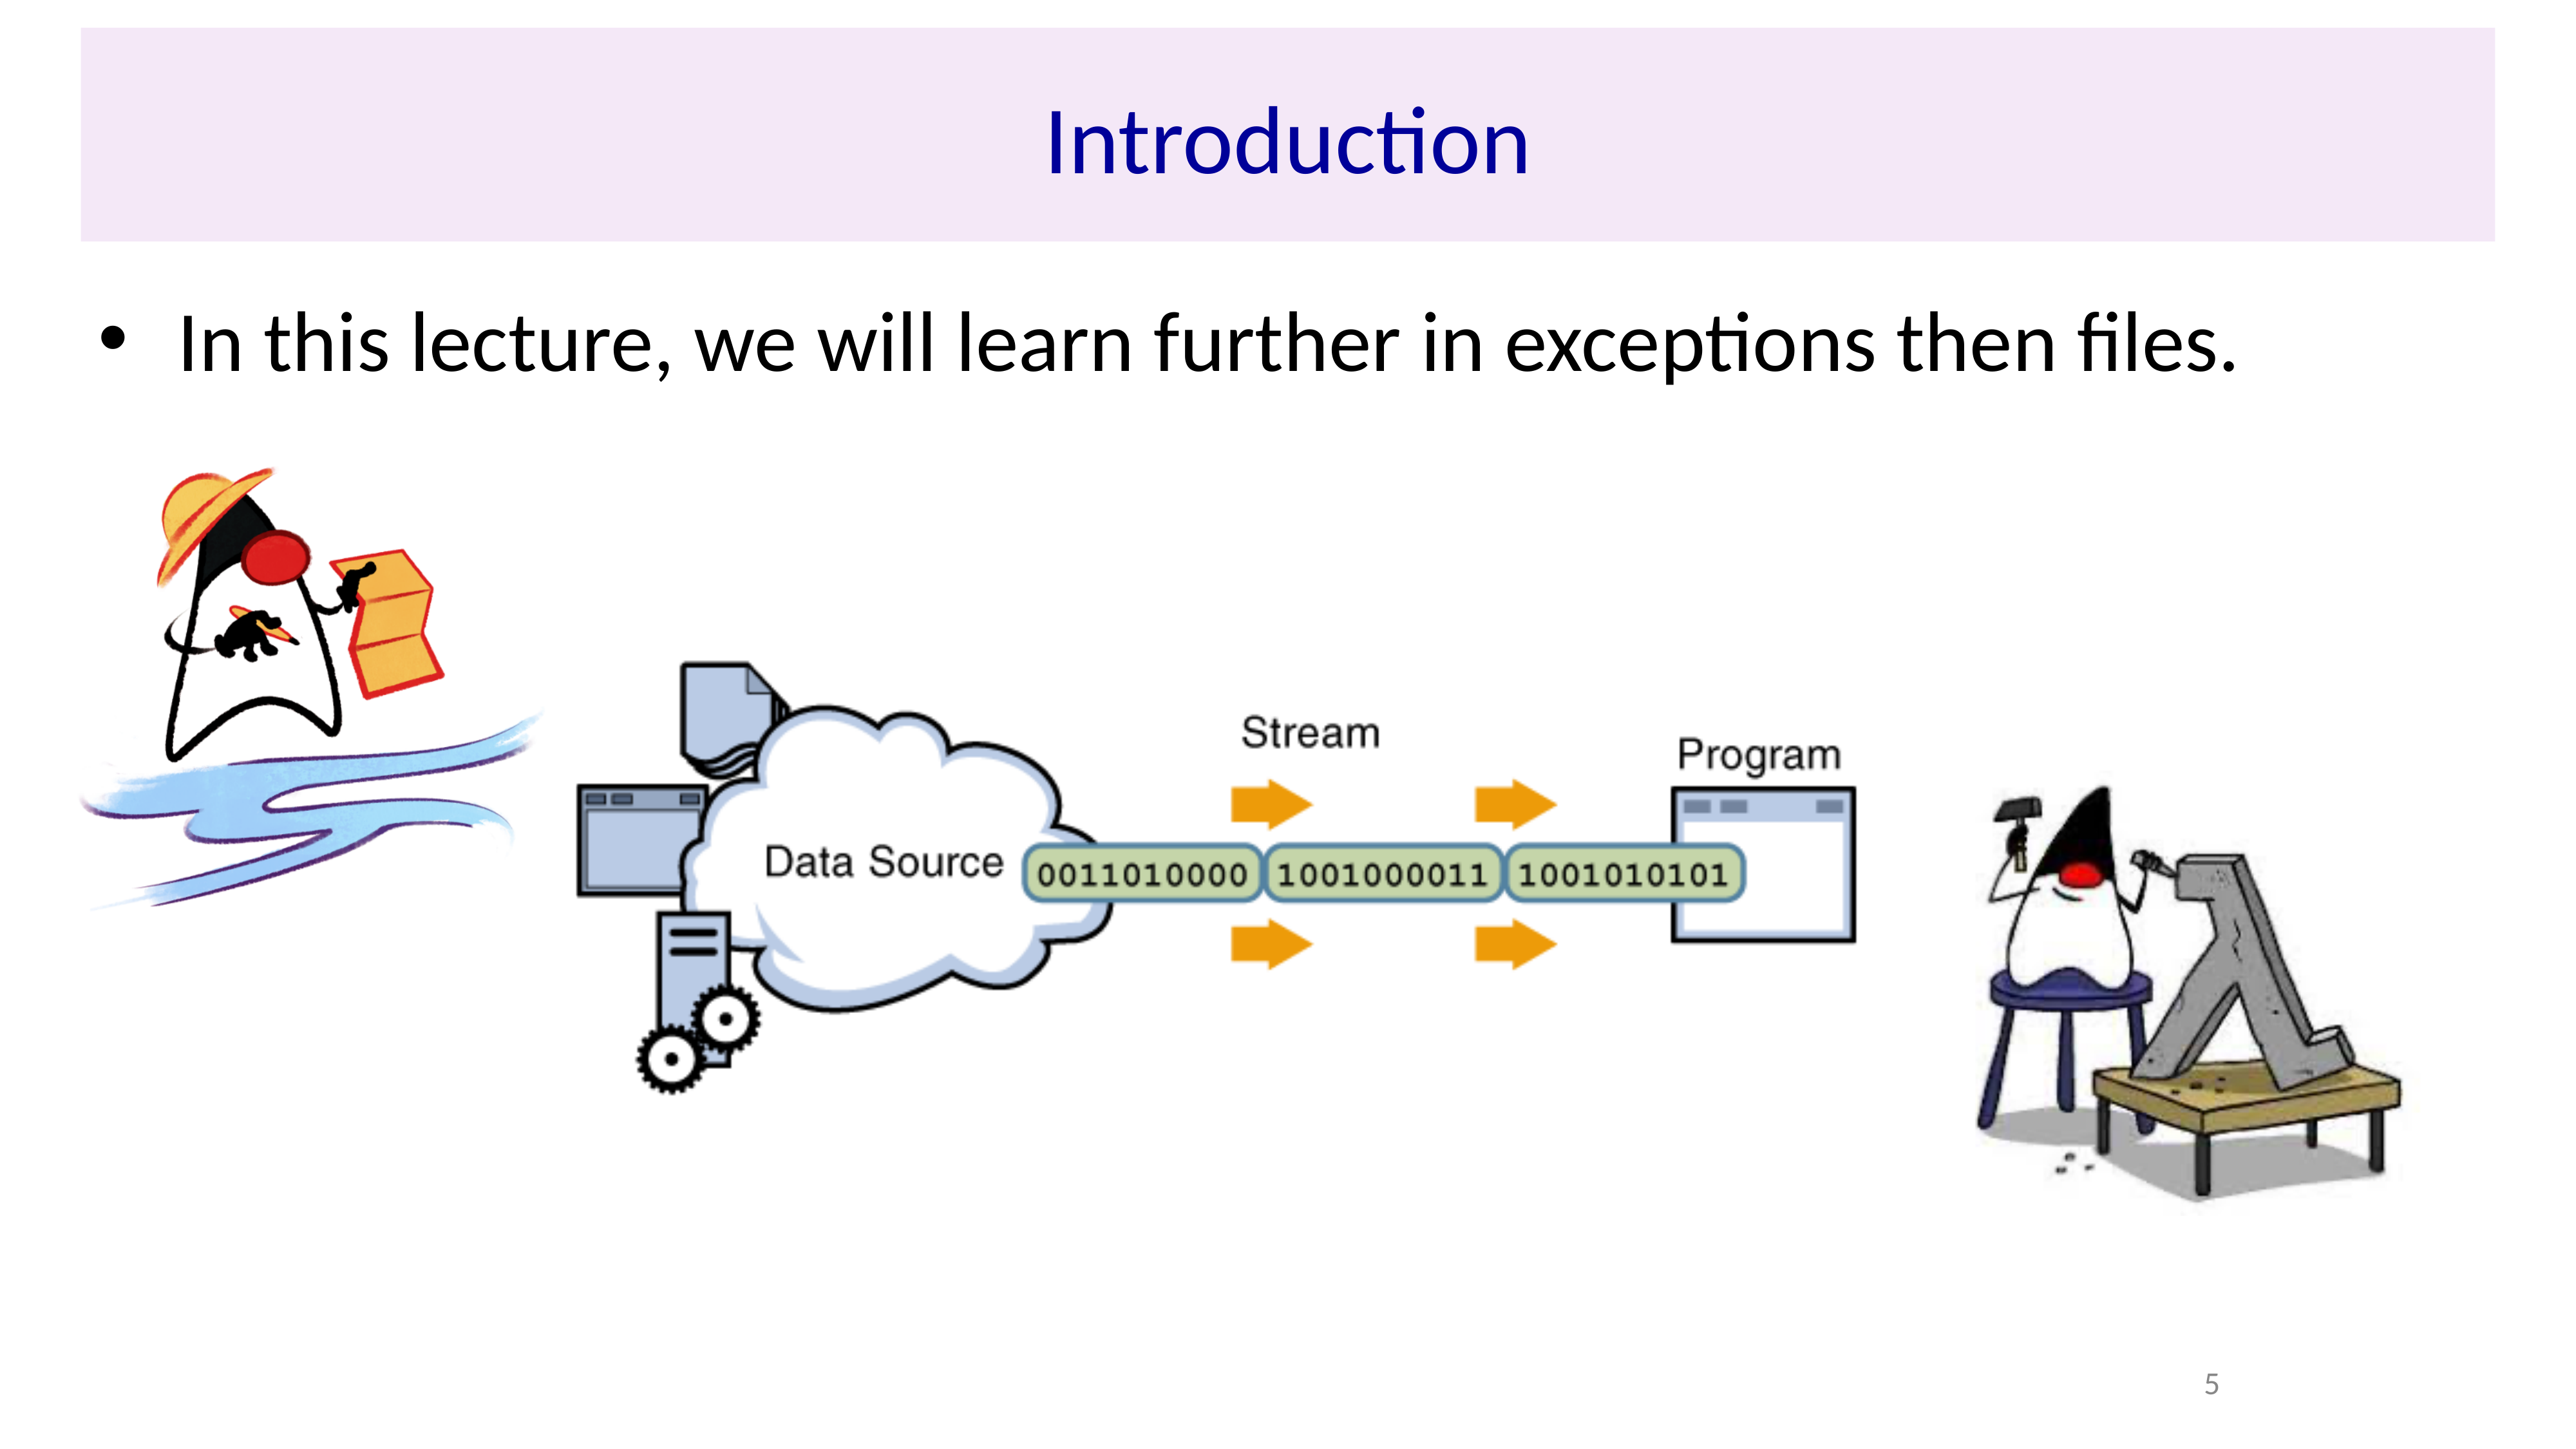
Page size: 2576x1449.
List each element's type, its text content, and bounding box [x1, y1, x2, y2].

list In this lecture, we will learn further in exceptions then files. [88, 275, 2488, 1313]
slide_number 5 [2193, 1356, 2230, 1407]
title Introduction [80, 28, 2496, 242]
picture [576, 659, 1859, 1098]
picture [1942, 737, 2423, 1216]
picture [58, 395, 553, 932]
